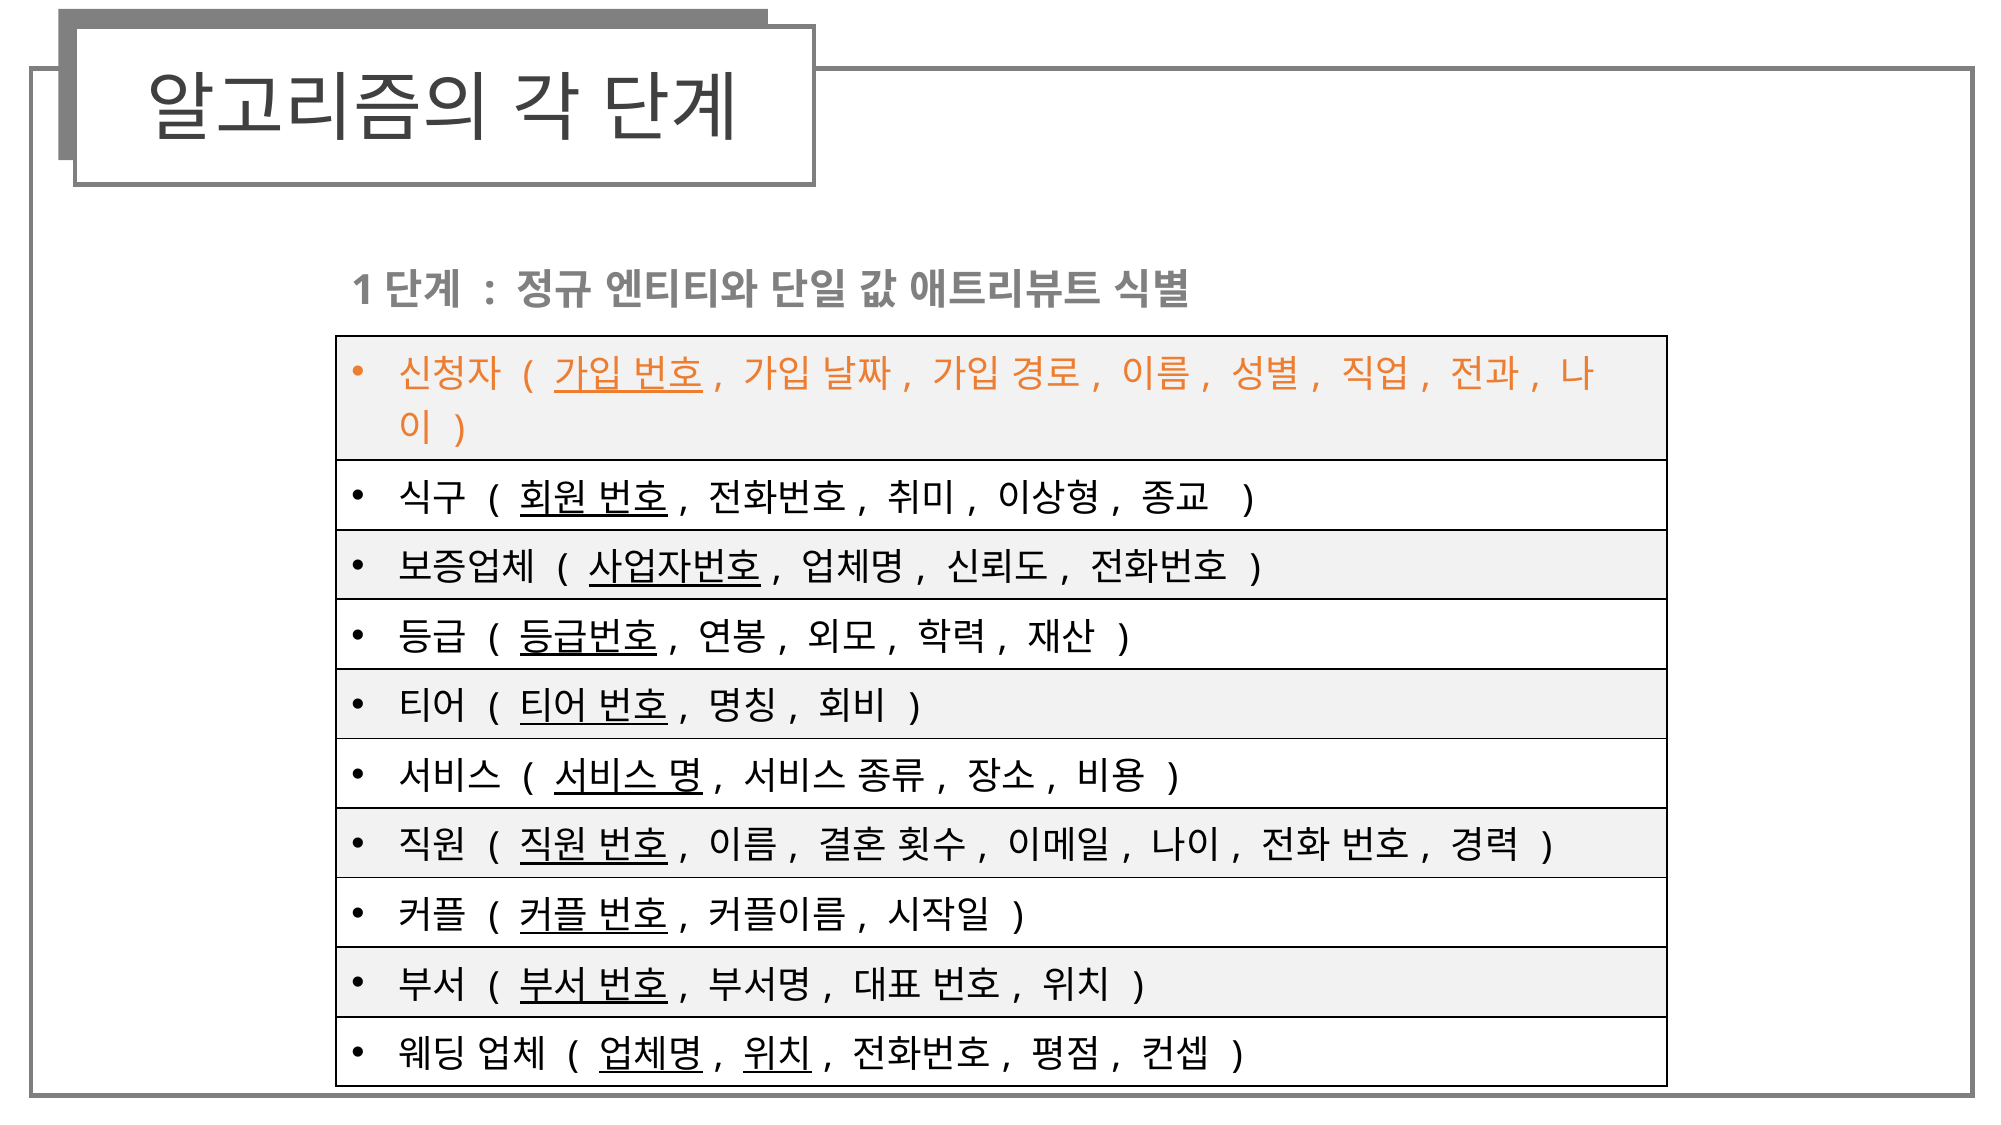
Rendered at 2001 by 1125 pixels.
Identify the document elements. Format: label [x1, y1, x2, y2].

text_box [30, 8, 1973, 1096]
